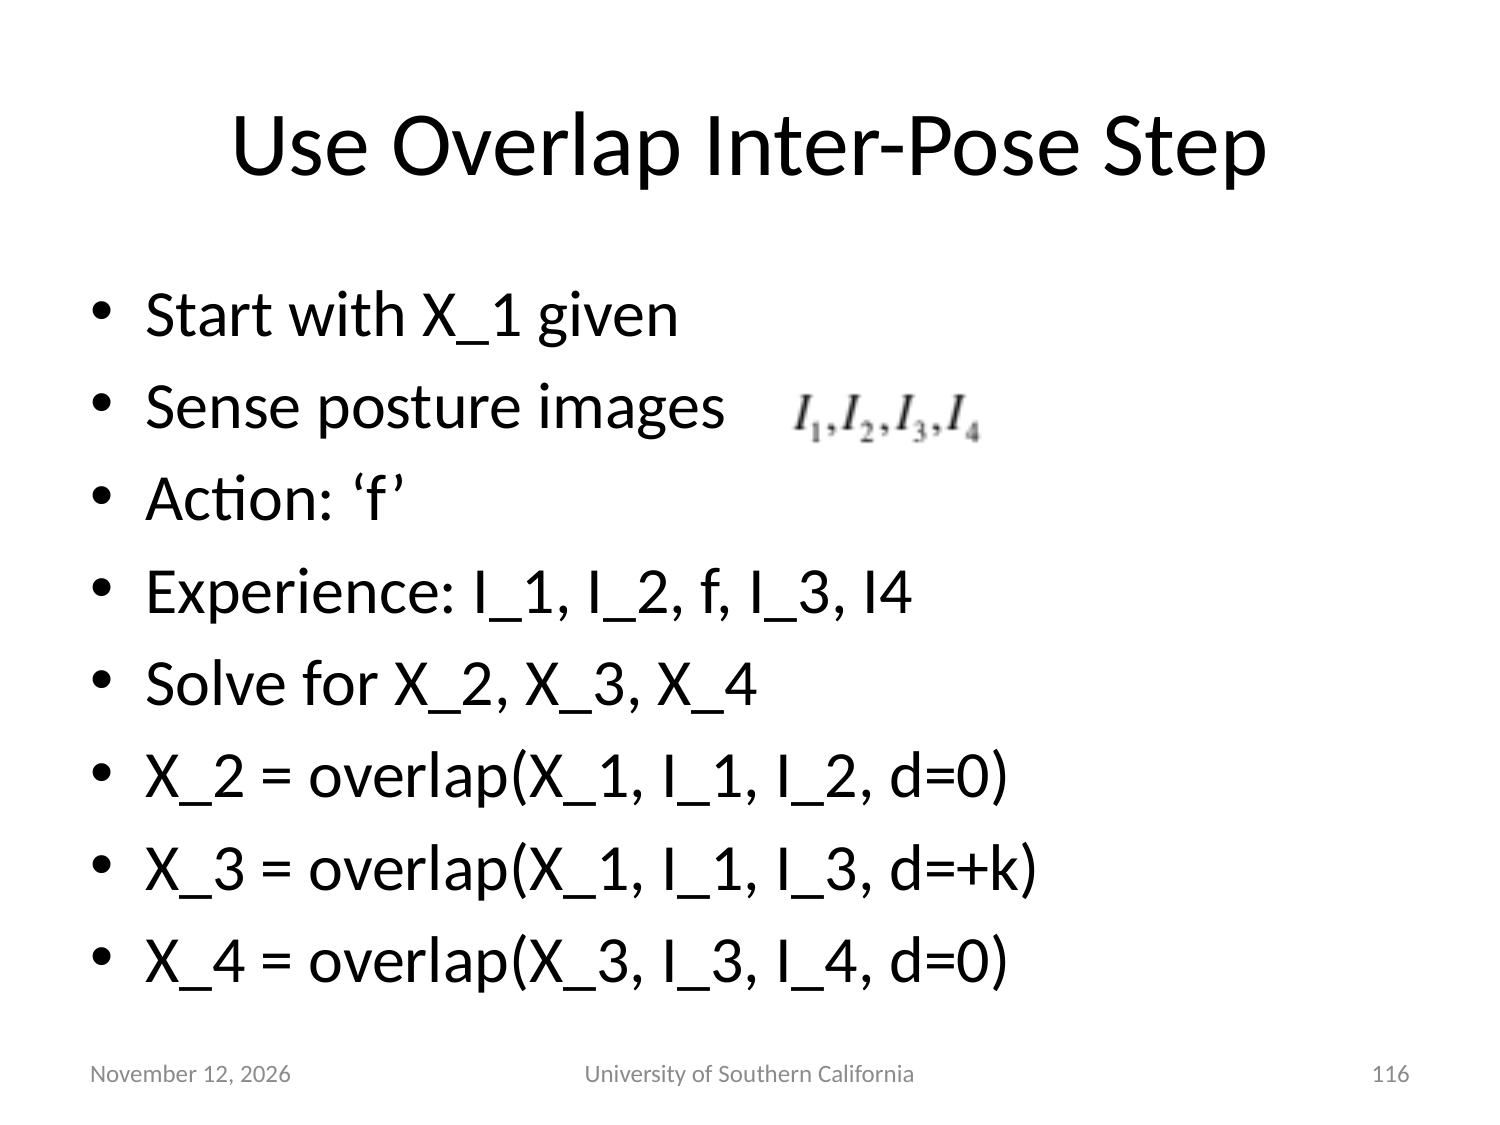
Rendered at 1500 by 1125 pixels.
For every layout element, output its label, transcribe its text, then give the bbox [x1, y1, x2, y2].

footer University of Southern California [512, 1042, 988, 1103]
slide_number 116 [1074, 1042, 1425, 1103]
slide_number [75, 1042, 425, 1103]
title Use Overlap Inter-Pose Step [75, 45, 1425, 233]
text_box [787, 382, 988, 450]
list Start with X_1 given Sense posture images Action: ‘f’ Experience: I_1, I_2, f, I_3, I4 Solve for X_2, X_3, X_4 X_2 = overlap(X_1, I_1, I_2, d=0) X_3 = overlap(X_1, I_1, I_3, d=+k) X_4 = overlap(X_3, I_3, I_4, d=0) [75, 262, 1425, 1005]
